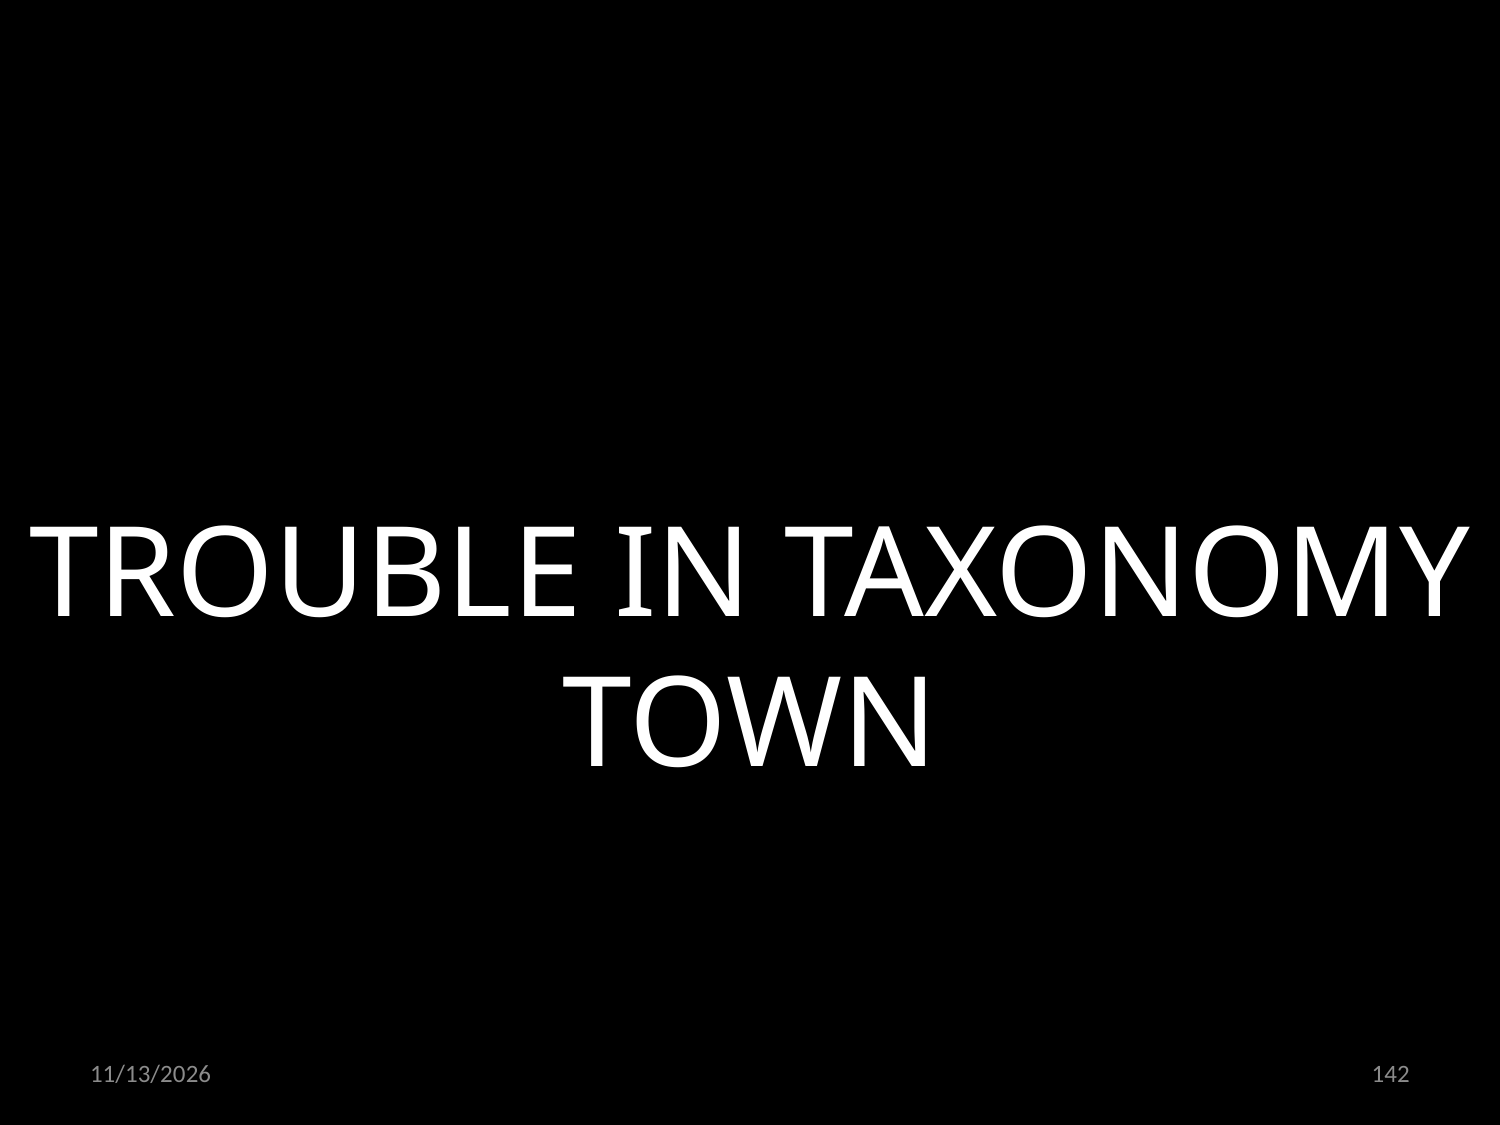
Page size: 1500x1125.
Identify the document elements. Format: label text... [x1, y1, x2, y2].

slide_number 142 [1074, 1042, 1425, 1103]
list TROUBLE IN TAXONOMY TOWN [0, 484, 1500, 586]
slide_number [75, 1042, 425, 1103]
